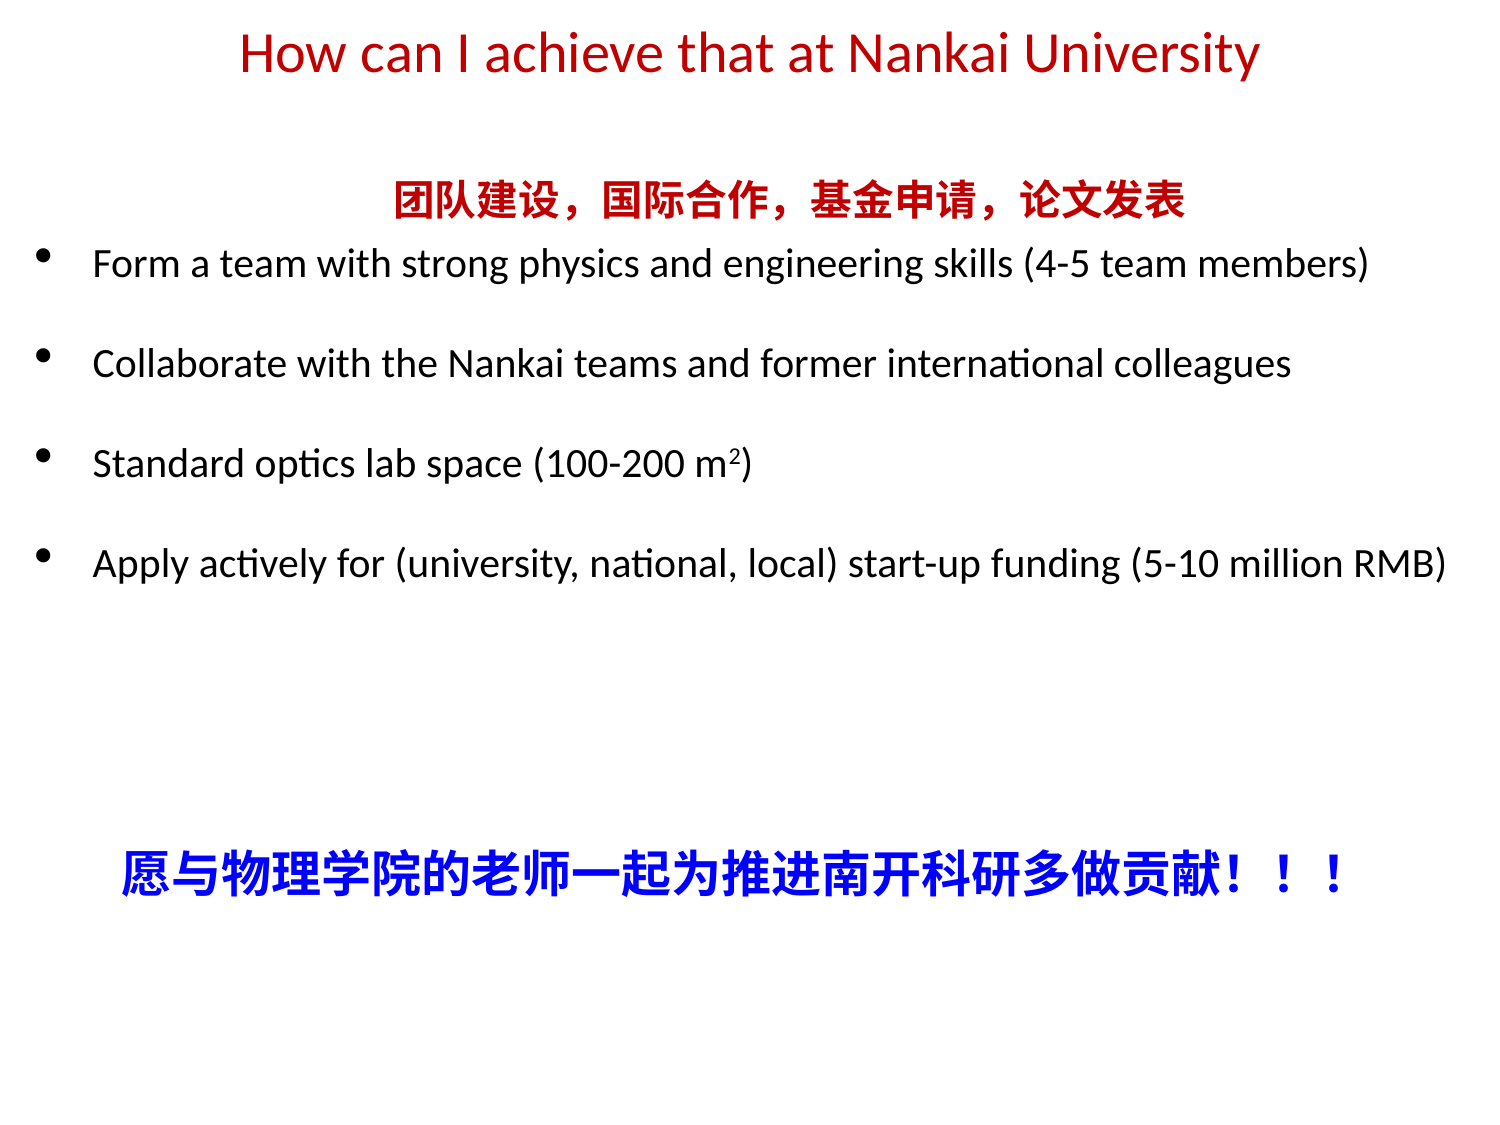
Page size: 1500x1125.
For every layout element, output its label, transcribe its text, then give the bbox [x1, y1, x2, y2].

text_box 团队建设，国际合作，基金申请，论文发表 [378, 166, 1202, 231]
text_box Form a team with strong physics and engineering skills (4-5 team members) Collaborate with the Nankai teams and former international colleagues Standard optics lab space (100-200 m2) Apply actively for (university, national, local) start-up funding (5-10 million RMB) [21, 128, 1500, 594]
text_box How can I achieve that at Nankai University [0, 6, 1500, 92]
text_box 愿与物理学院的老师一起为推进南开科研多做贡献！！！ [106, 835, 1372, 910]
